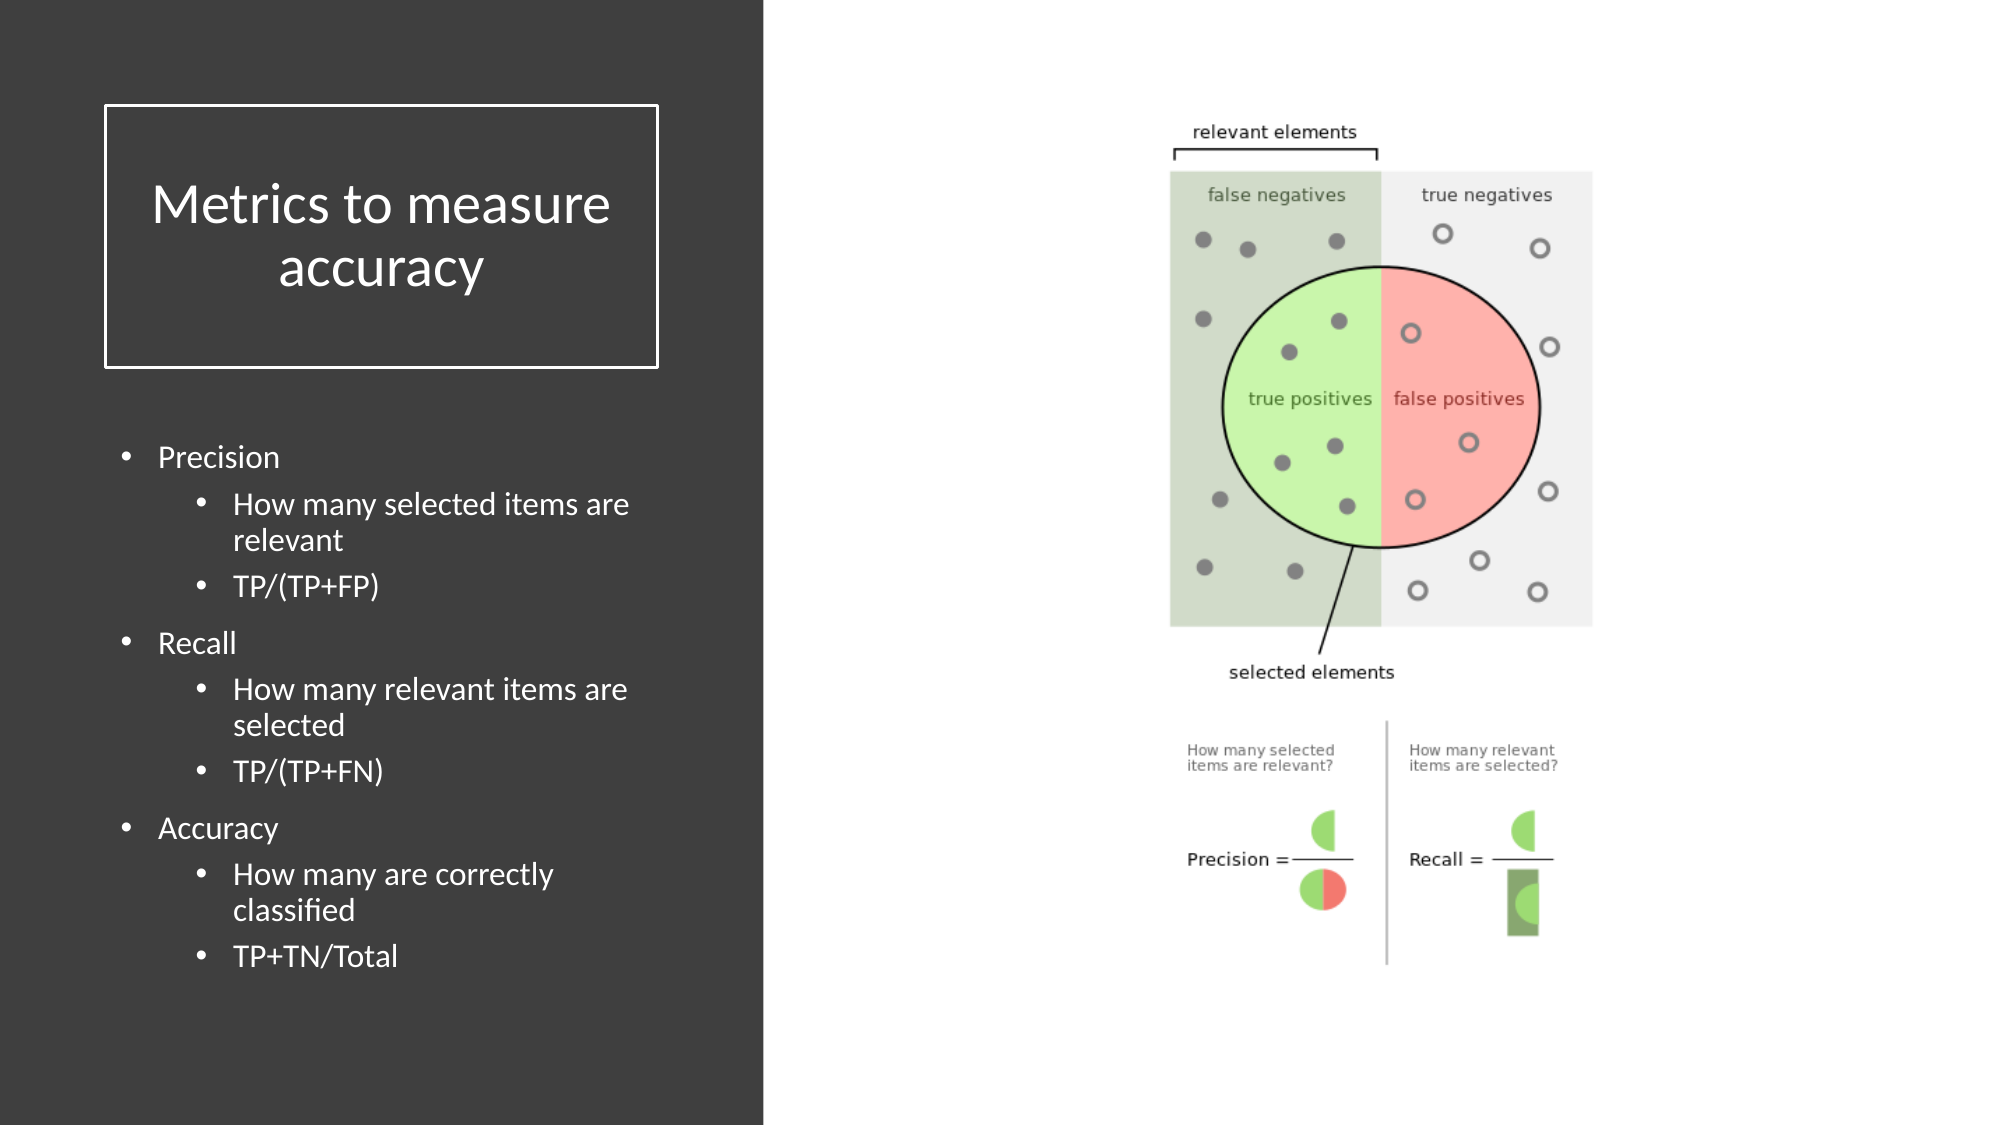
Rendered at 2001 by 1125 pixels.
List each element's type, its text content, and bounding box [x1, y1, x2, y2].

title Metrics to measure accuracy [105, 105, 658, 368]
list Precision How many selected items are relevant TP/(TP+FP) Recall How many relevant items are selected TP/(TP+FN) Accuracy How many are correctly classified TP+TN/Total [105, 432, 658, 994]
text_box [0, 0, 764, 1125]
picture [1137, 105, 1626, 994]
